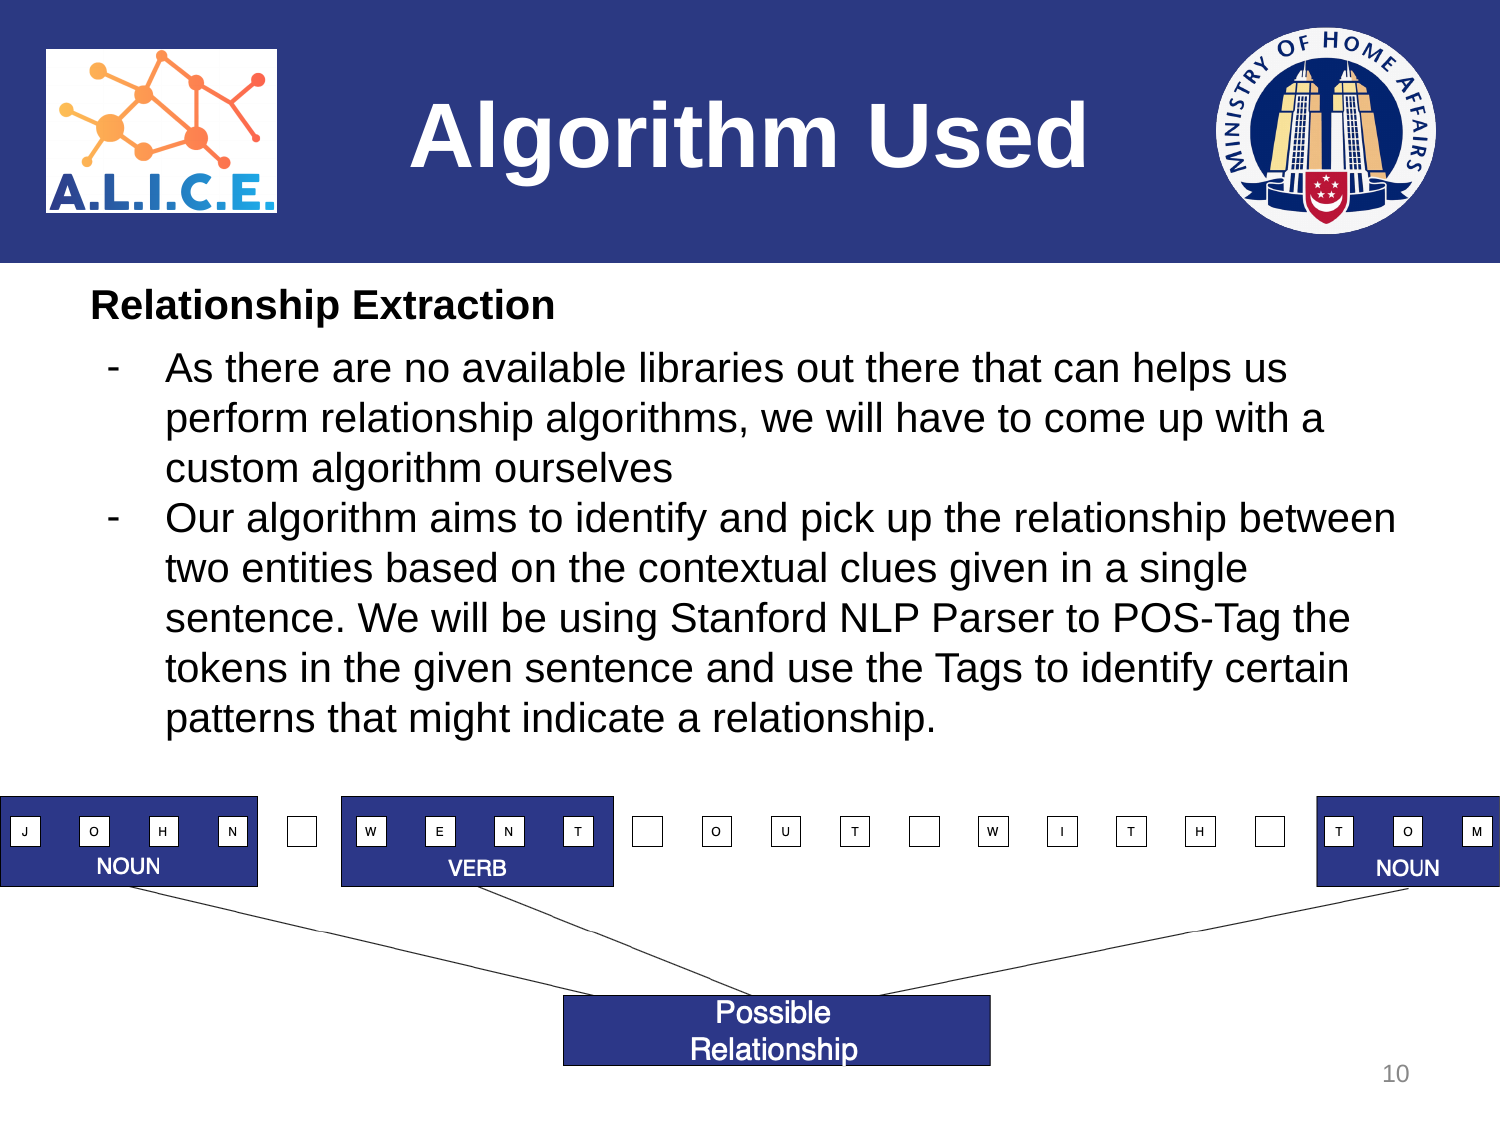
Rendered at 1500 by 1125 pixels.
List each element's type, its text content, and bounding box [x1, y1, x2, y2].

title Algorithm Used [309, 37, 1191, 225]
picture [0, 796, 1500, 1067]
list Relationship Extraction As there are no available libraries out there that can helps us perform relationship algorithms, we will have to come up with a custom algorithm ourselves Our algorithm aims to identify and pick up the relationship between two entities based on the contextual clues given in a single sentence. We will be using Stanford NLP Parser to POS-Tag the tokens in the given sentence and use the Tags to identify certain patterns that might indicate a relationship. [75, 262, 1425, 795]
picture [0, 0, 1500, 263]
slide_number ‹#› [1074, 1075, 1425, 1103]
